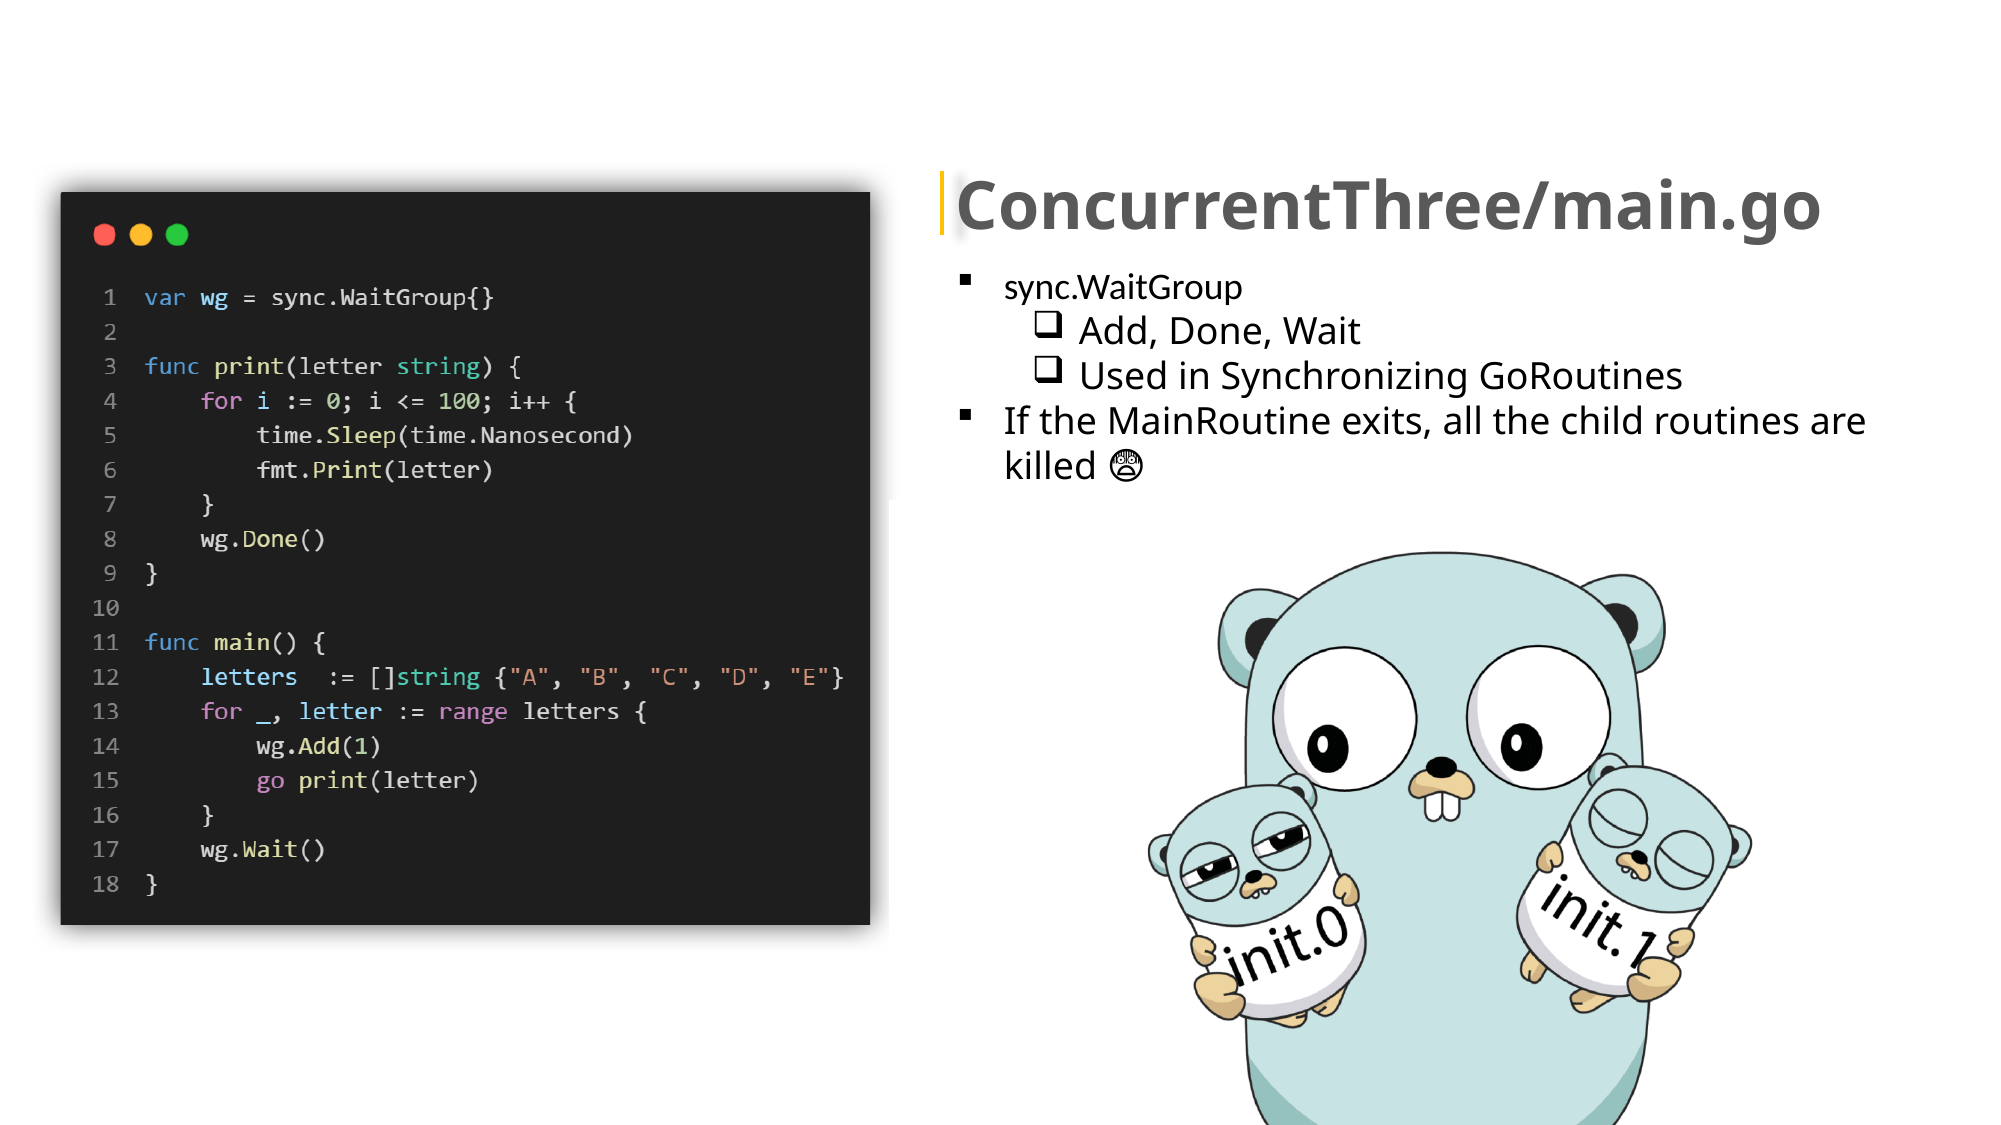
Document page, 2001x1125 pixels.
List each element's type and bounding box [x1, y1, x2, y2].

picture [60, 191, 871, 925]
picture [889, 500, 2000, 1125]
text_box [940, 155, 1927, 458]
